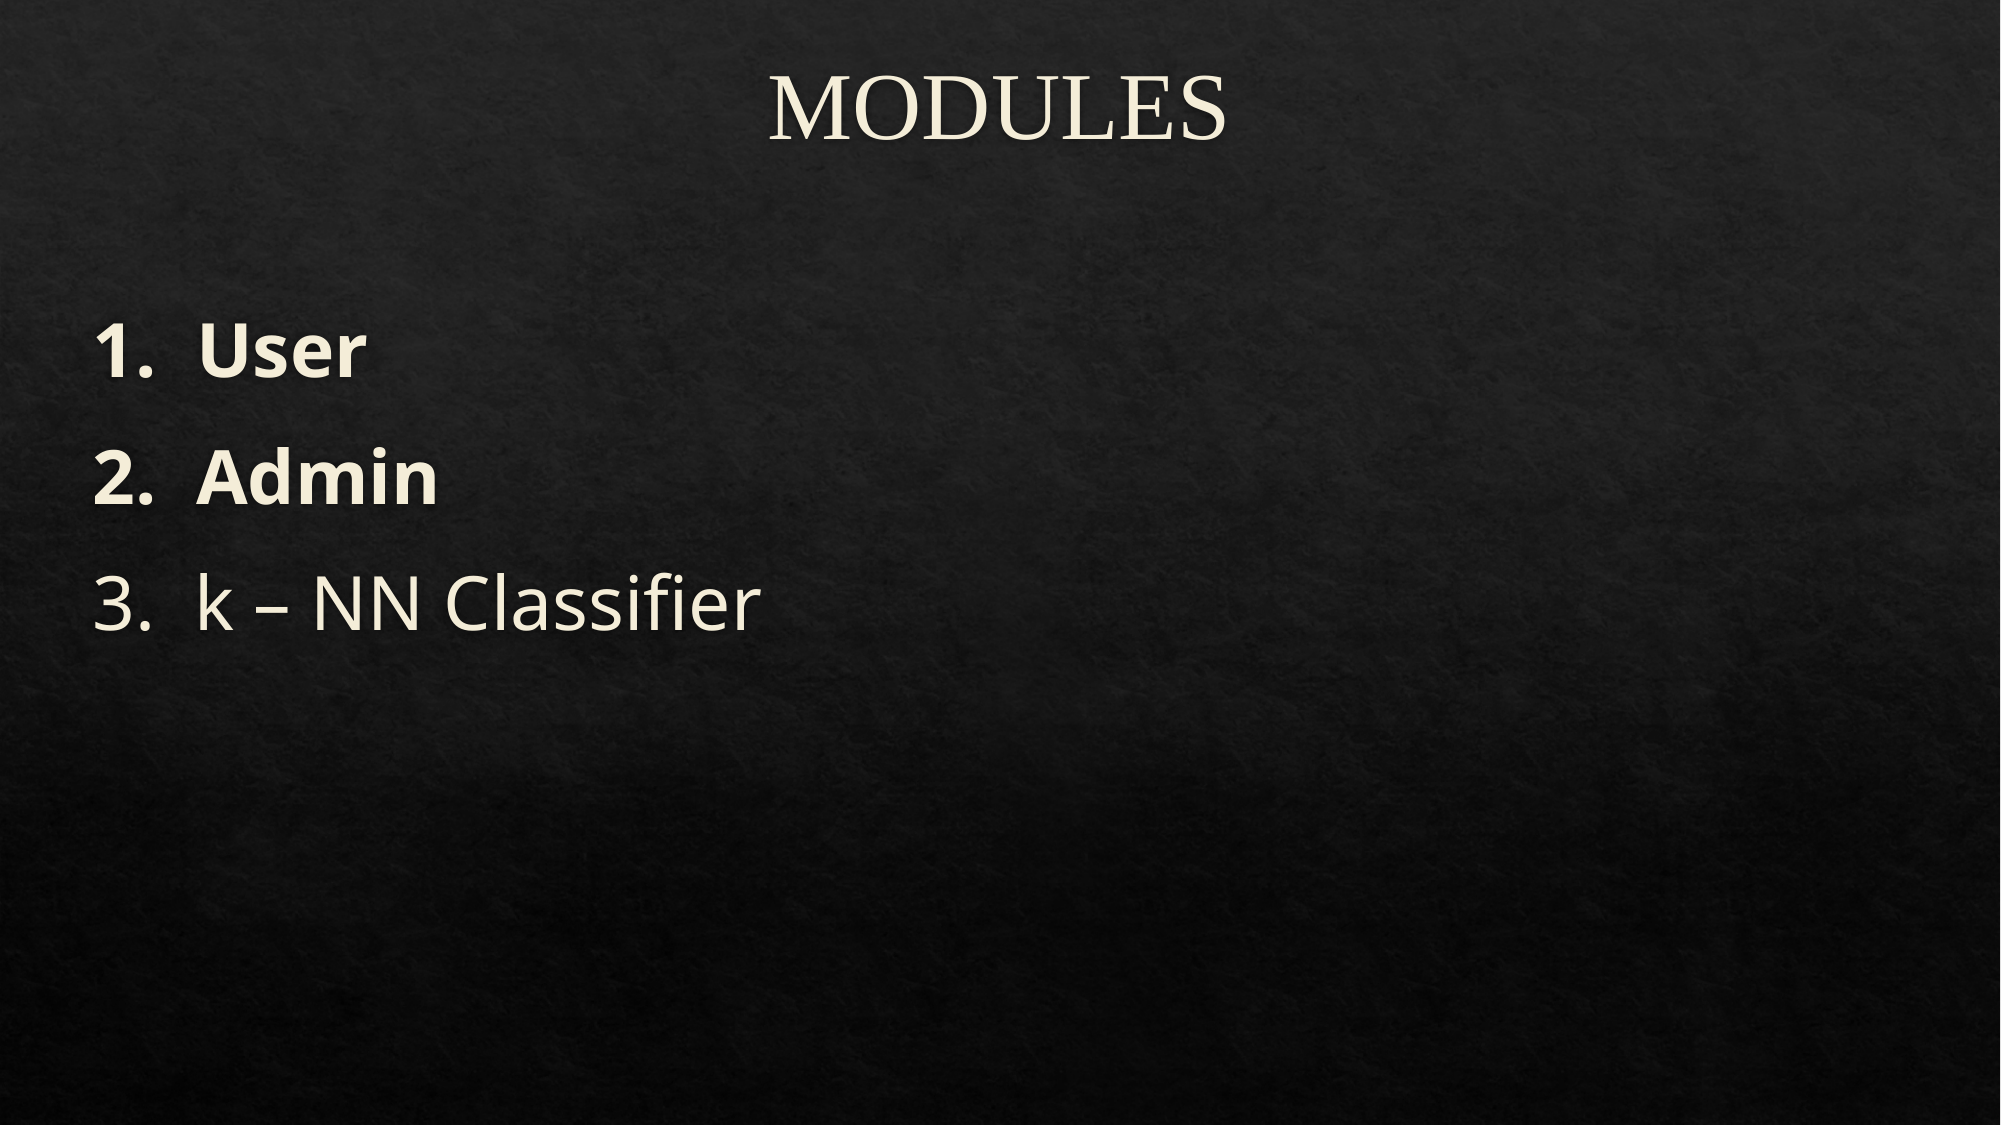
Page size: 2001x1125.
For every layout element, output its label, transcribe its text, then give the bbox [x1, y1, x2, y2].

list 1. User 2. Admin 3. k – NN Classifier [71, 281, 1927, 658]
title MODULES [149, 5, 1849, 212]
